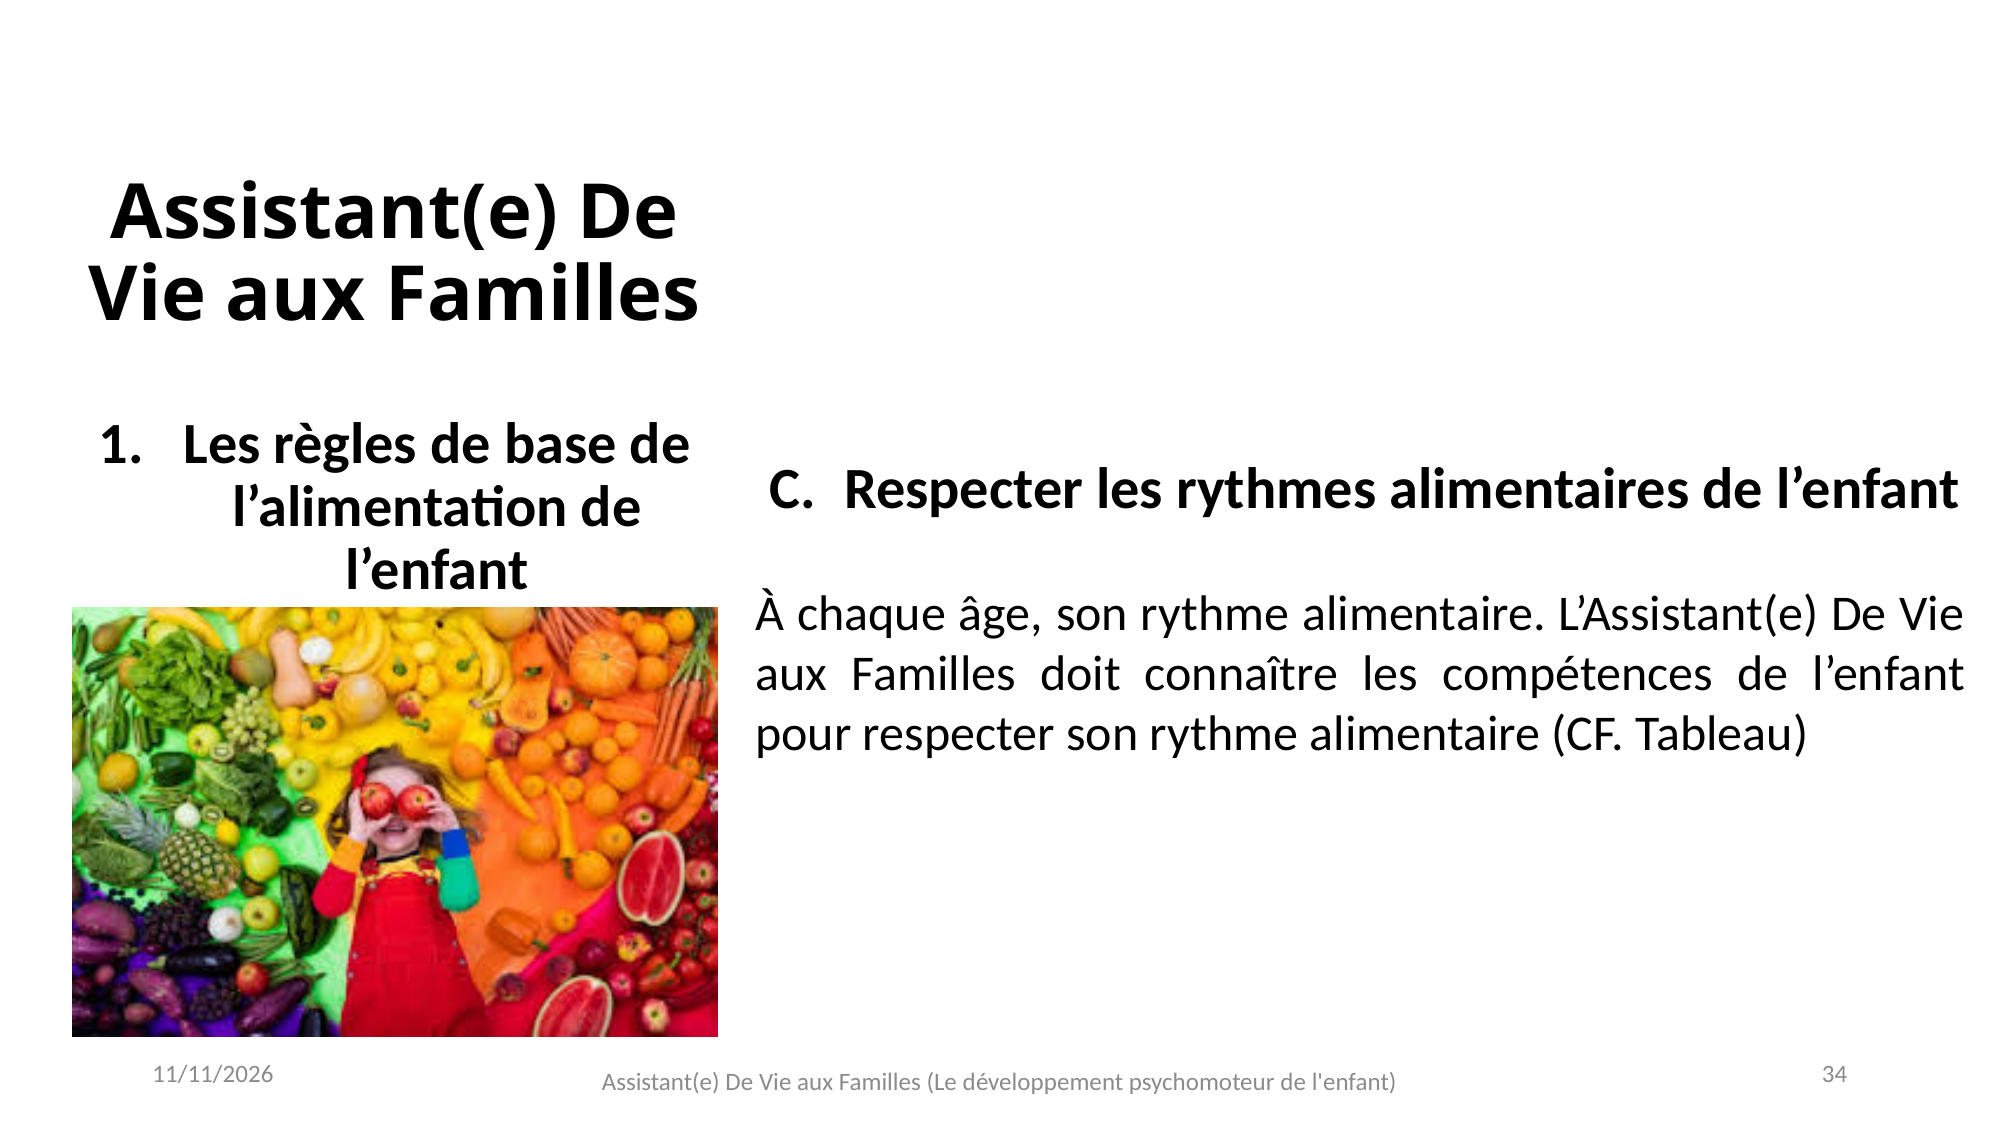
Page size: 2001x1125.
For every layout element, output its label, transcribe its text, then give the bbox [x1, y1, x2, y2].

slide_number 34 [1412, 1042, 1863, 1103]
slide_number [137, 1042, 588, 1103]
picture [72, 607, 718, 1037]
title Assistant(e) De Vie aux Familles [72, 82, 718, 344]
footer Assistant(e) De Vie aux Familles (Le développement psychomoteur de l'enfant) [579, 1050, 1421, 1111]
list Les règles de base de l’alimentation de l’enfant [72, 344, 718, 607]
text_box Respecter les rythmes alimentaires de l’enfant À chaque âge, son rythme alimentaire. L’Assistant(e) De Vie aux Familles doit connaître les compétences de l’enfant pour respecter son rythme alimentaire (CF. Tableau) [740, 443, 1981, 768]
